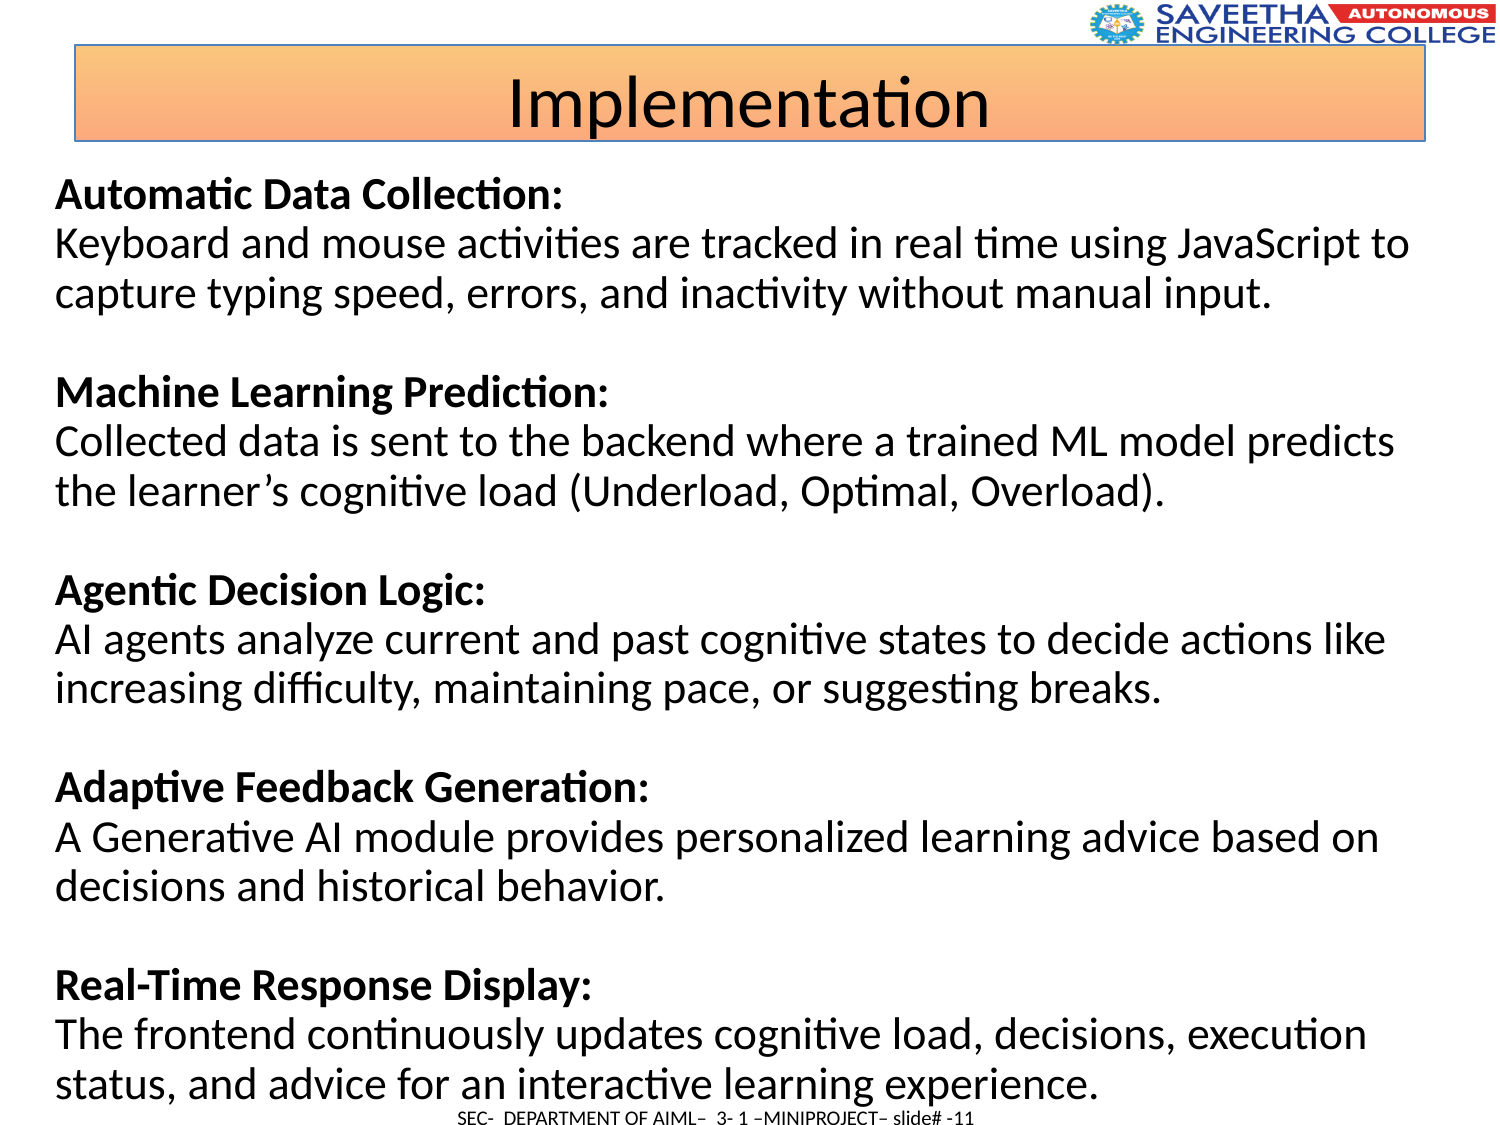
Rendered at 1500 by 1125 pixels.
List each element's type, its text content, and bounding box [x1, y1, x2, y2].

list Automatic Data Collection: Keyboard and mouse activities are tracked in real time using JavaScript to capture typing speed, errors, and inactivity without manual input. Machine Learning Prediction: Collected data is sent to the backend where a trained ML model predicts the learner’s cognitive load (Underload, Optimal, Overload). Agentic Decision Logic: AI agents analyze current and past cognitive states to decide actions like increasing difficulty, maintaining pace, or suggesting breaks. Adaptive Feedback Generation: A Generative AI module provides personalized learning advice based on decisions and historical behavior. Real-Time Response Display: The frontend continuously updates cognitive load, decisions, execution status, and advice for an interactive learning experience. [37, 162, 1450, 1107]
title Implementation [75, 45, 1425, 150]
picture [1080, 0, 1500, 46]
